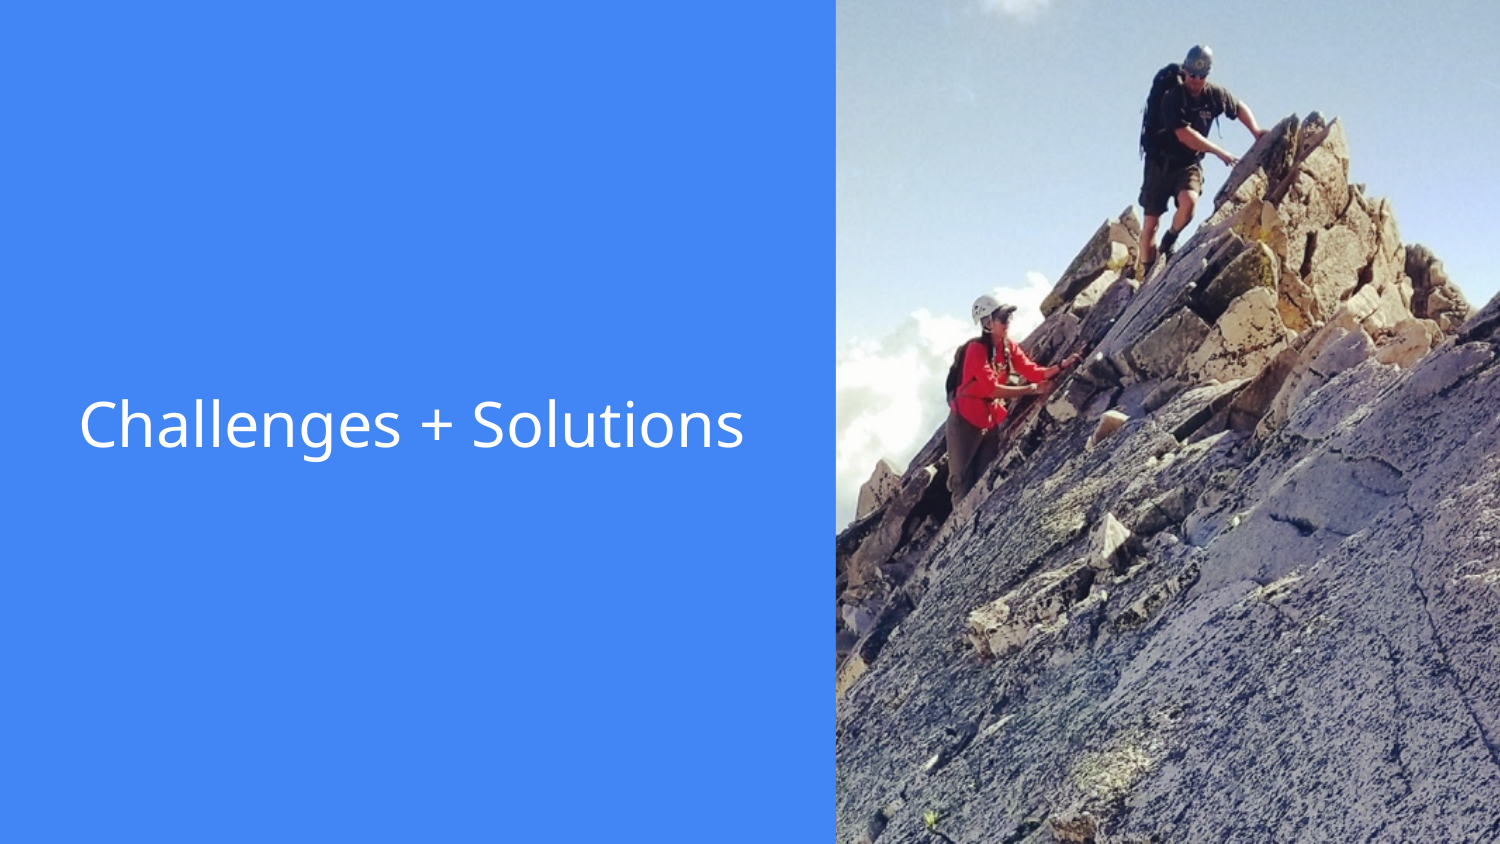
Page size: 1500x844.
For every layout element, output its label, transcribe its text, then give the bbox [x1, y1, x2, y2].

title Challenges + Solutions [63, 338, 785, 505]
picture [835, 0, 1500, 844]
